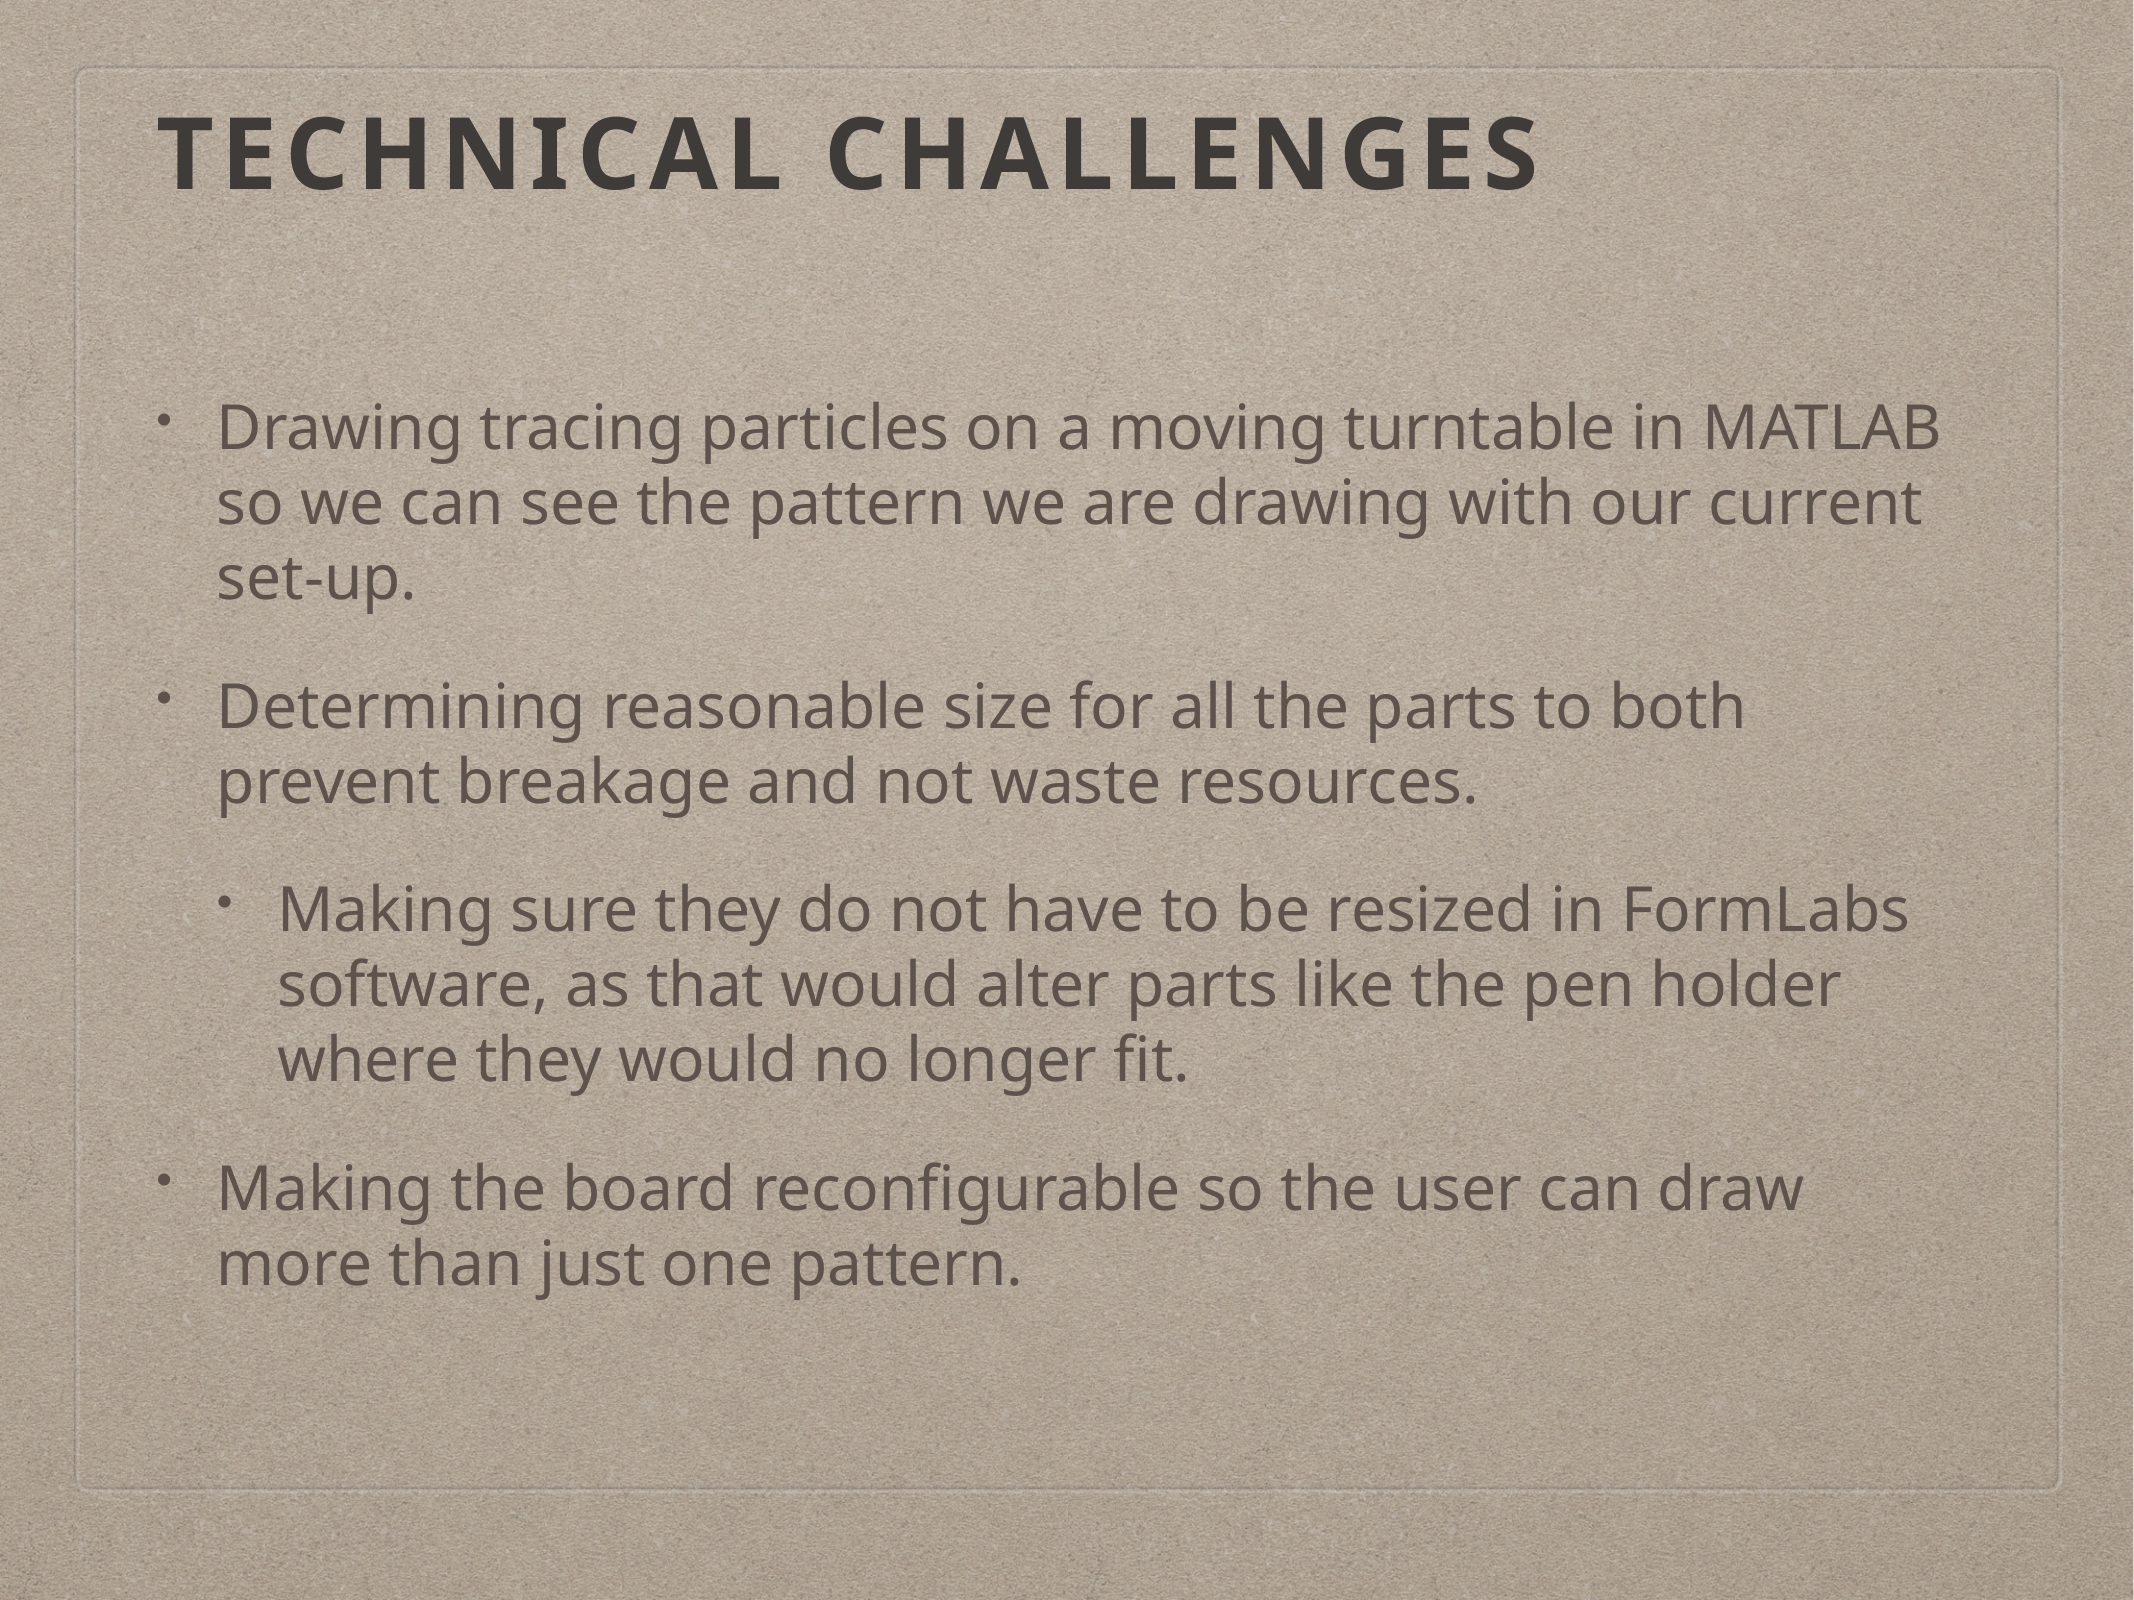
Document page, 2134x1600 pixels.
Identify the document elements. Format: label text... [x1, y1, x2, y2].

title Technical Challenges [147, 103, 1986, 378]
list Drawing tracing particles on a moving turntable in MATLAB so we can see the pattern we are drawing with our current set-up. Determining reasonable size for all the parts to both prevent breakage and not waste resources. Making sure they do not have to be resized in FormLabs software, as that would alter parts like the pen holder where they would no longer fit. Making the board reconfigurable so the user can draw more than just one pattern. [147, 378, 1986, 1418]
picture [0, 0, 2134, 1600]
